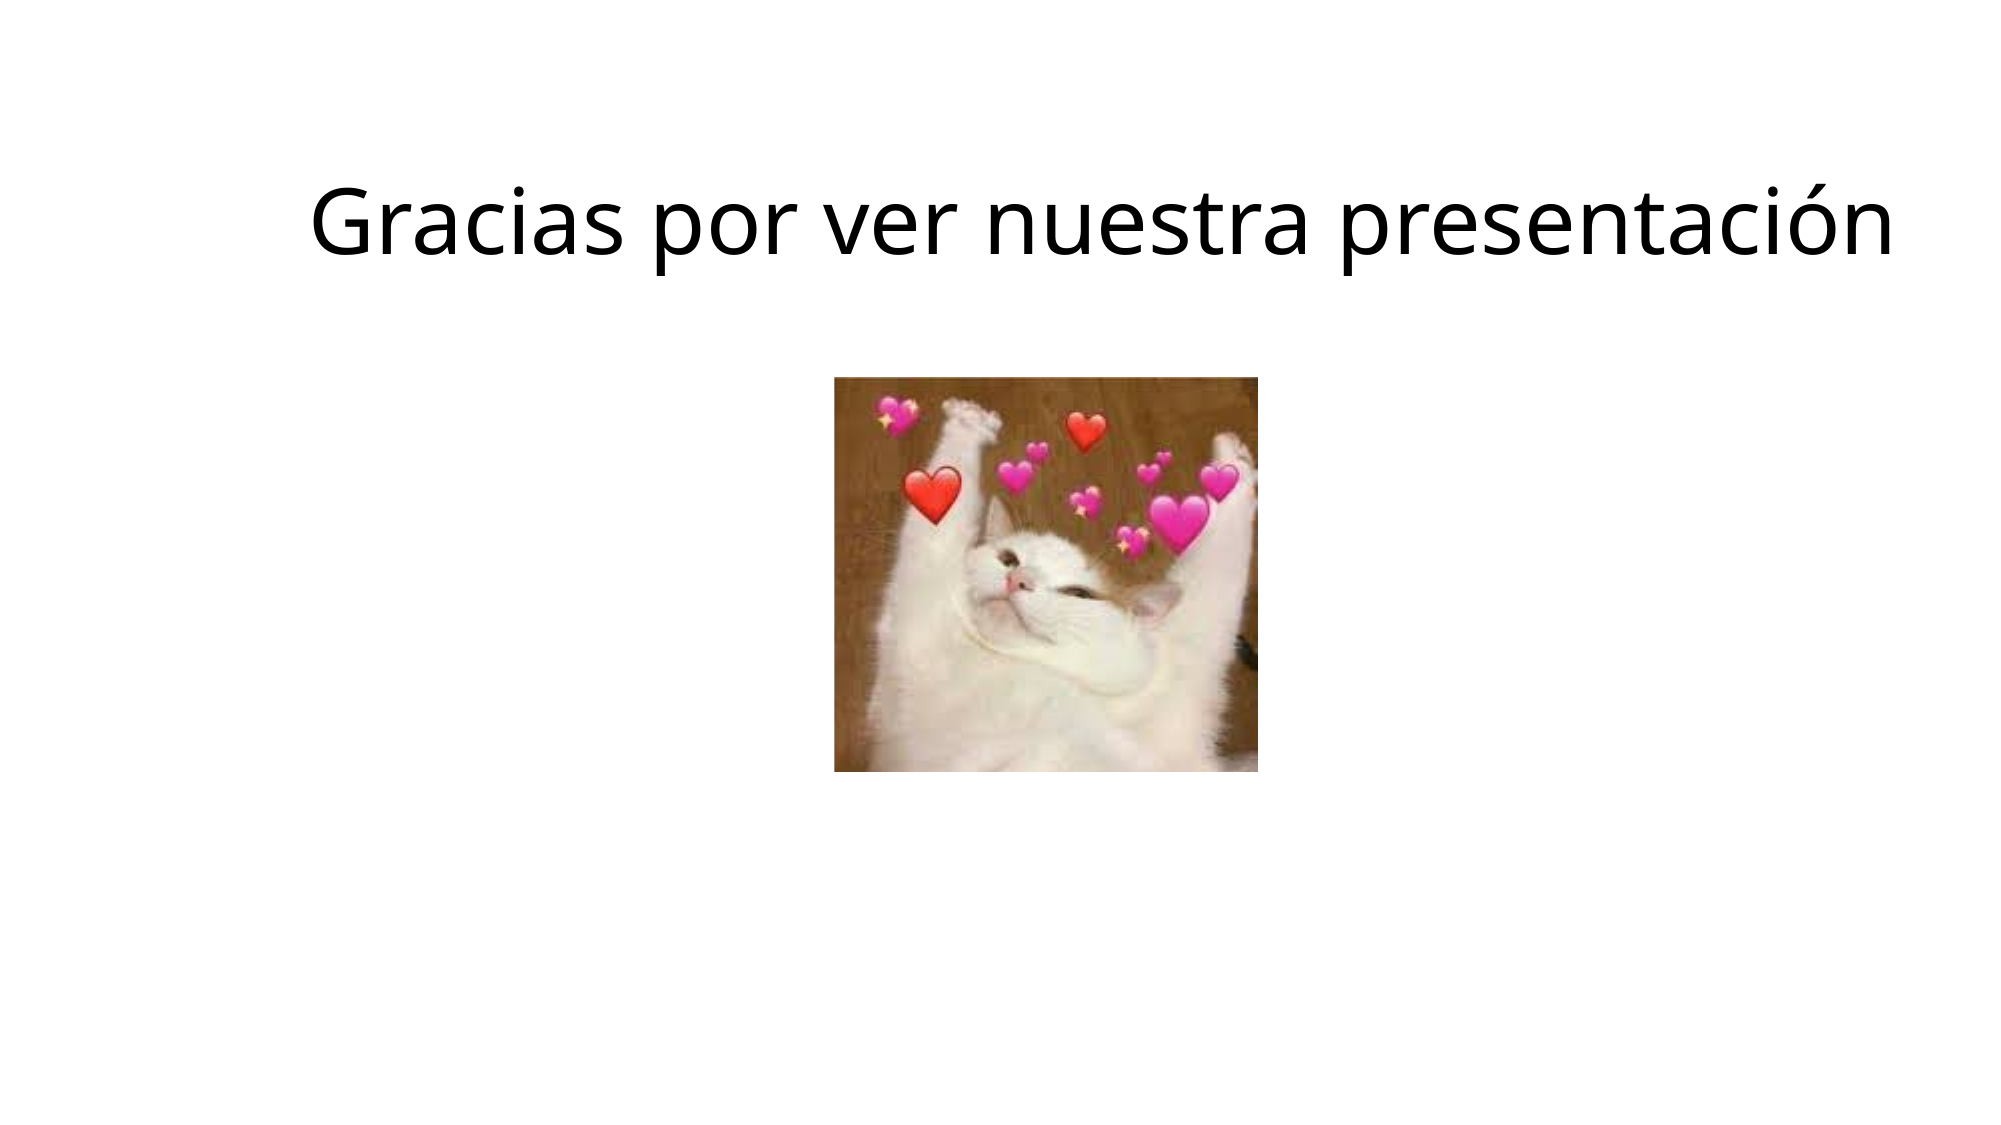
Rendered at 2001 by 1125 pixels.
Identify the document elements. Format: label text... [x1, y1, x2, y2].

title Gracias por ver nuestra presentación [293, 115, 2000, 334]
picture [834, 377, 1258, 772]
